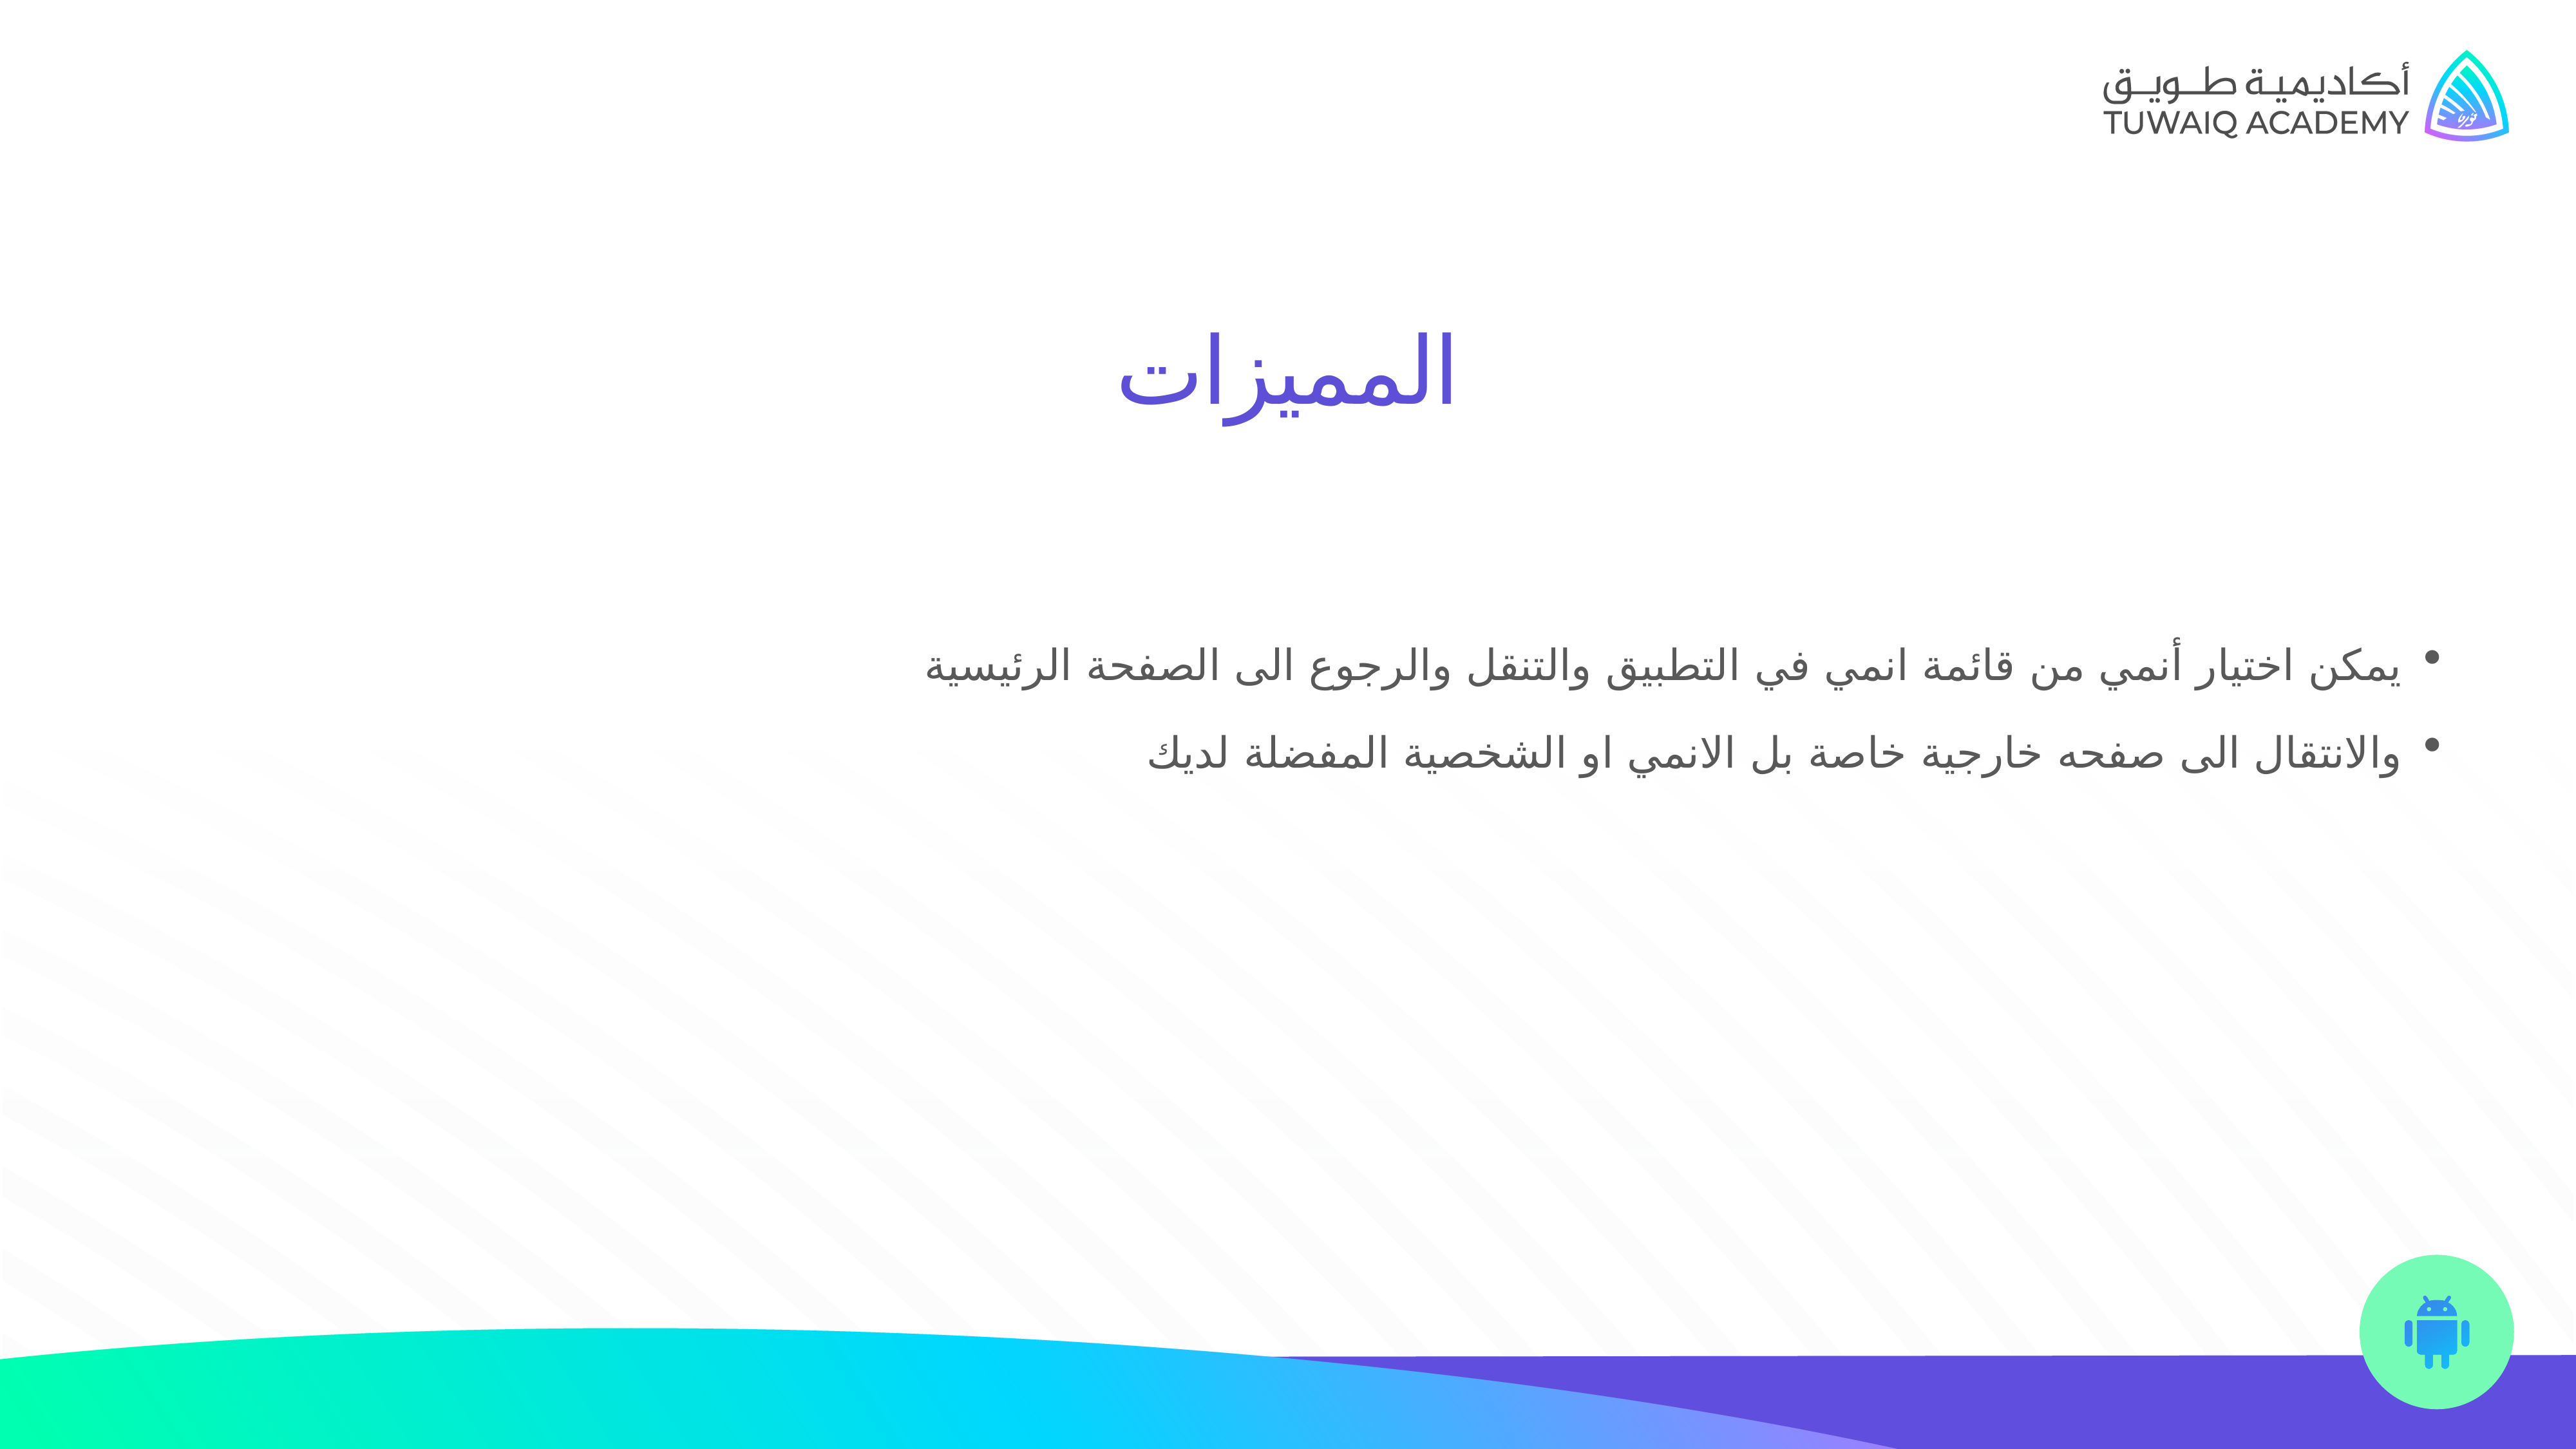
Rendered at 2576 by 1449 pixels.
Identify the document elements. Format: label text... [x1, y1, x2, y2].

title المميزات [127, 238, 2449, 428]
subtitle يمكن اختيار أنمي من قائمة انمي في التطبيق والتنقل والرجوع الى الصفحة الرئيسية والانتقال الى صفحه خارجية خاصة بل الانمي او الشخصية المفضلة لديك [269, 596, 2448, 1087]
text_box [2359, 1255, 2514, 1410]
picture [0, 0, 2576, 1449]
